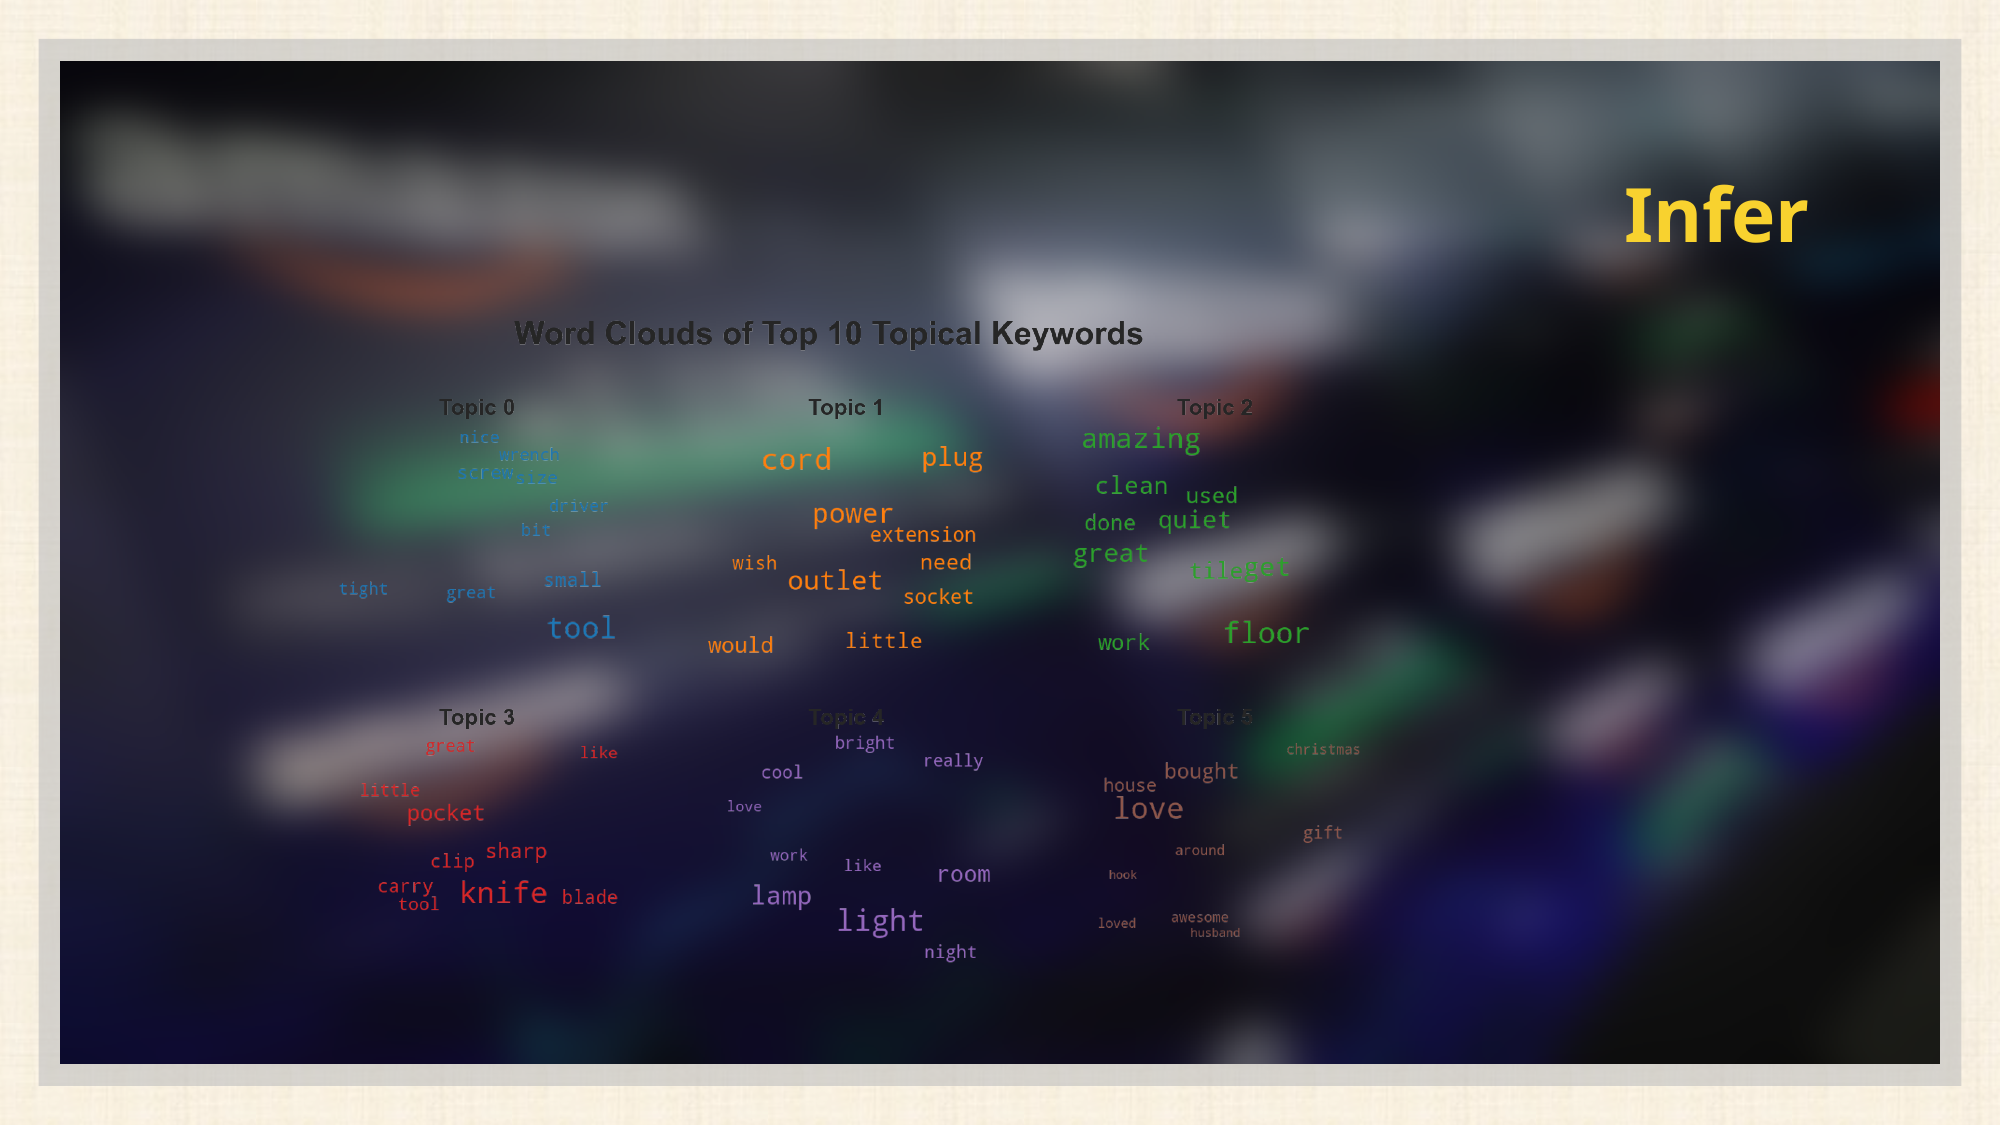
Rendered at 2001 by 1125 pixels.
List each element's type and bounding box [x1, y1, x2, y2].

list [320, 312, 1371, 977]
picture [60, 61, 1940, 1064]
